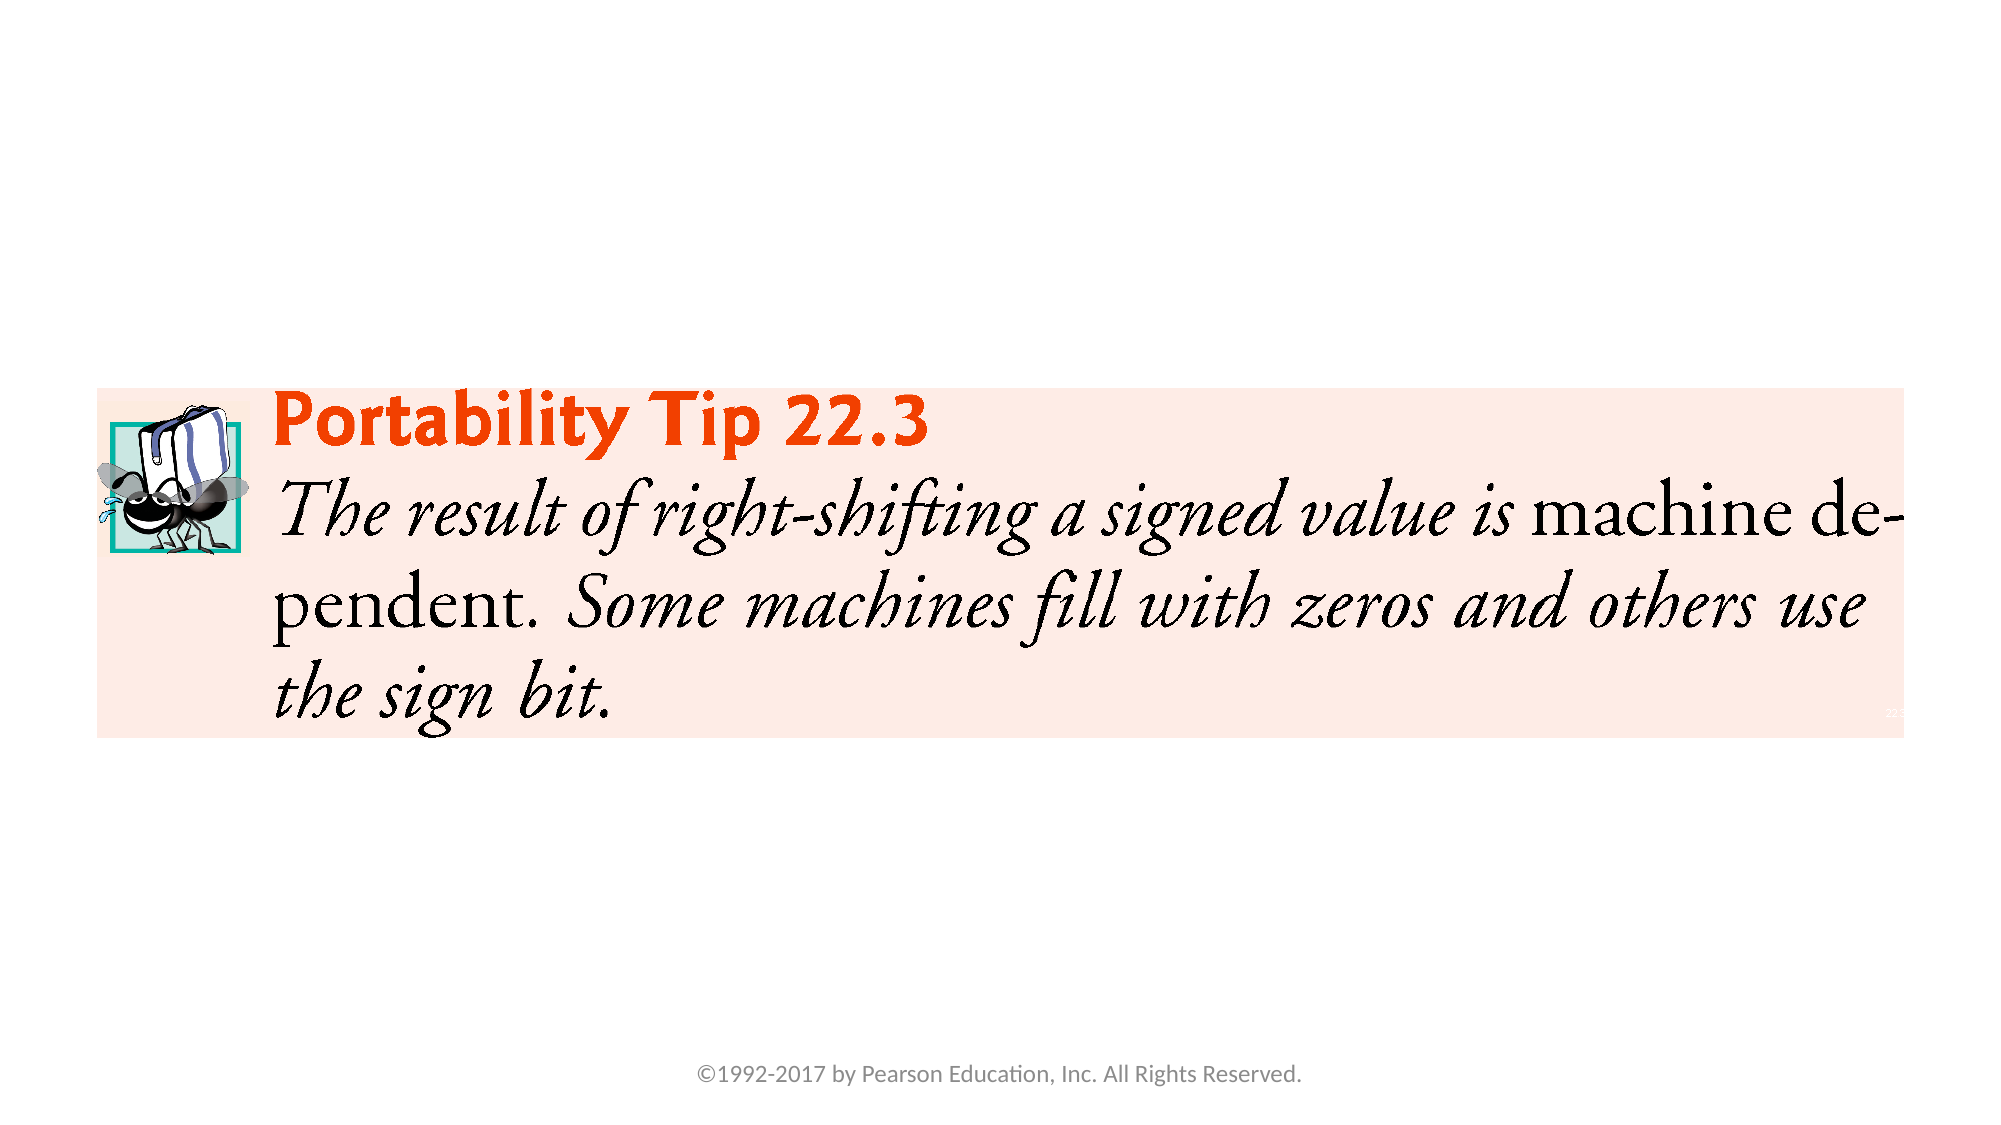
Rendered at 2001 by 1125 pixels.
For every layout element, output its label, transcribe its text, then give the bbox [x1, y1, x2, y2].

picture [0, 291, 2000, 834]
footer ©1992-2017 by Pearson Education, Inc. All Rights Reserved. [662, 1042, 1338, 1103]
